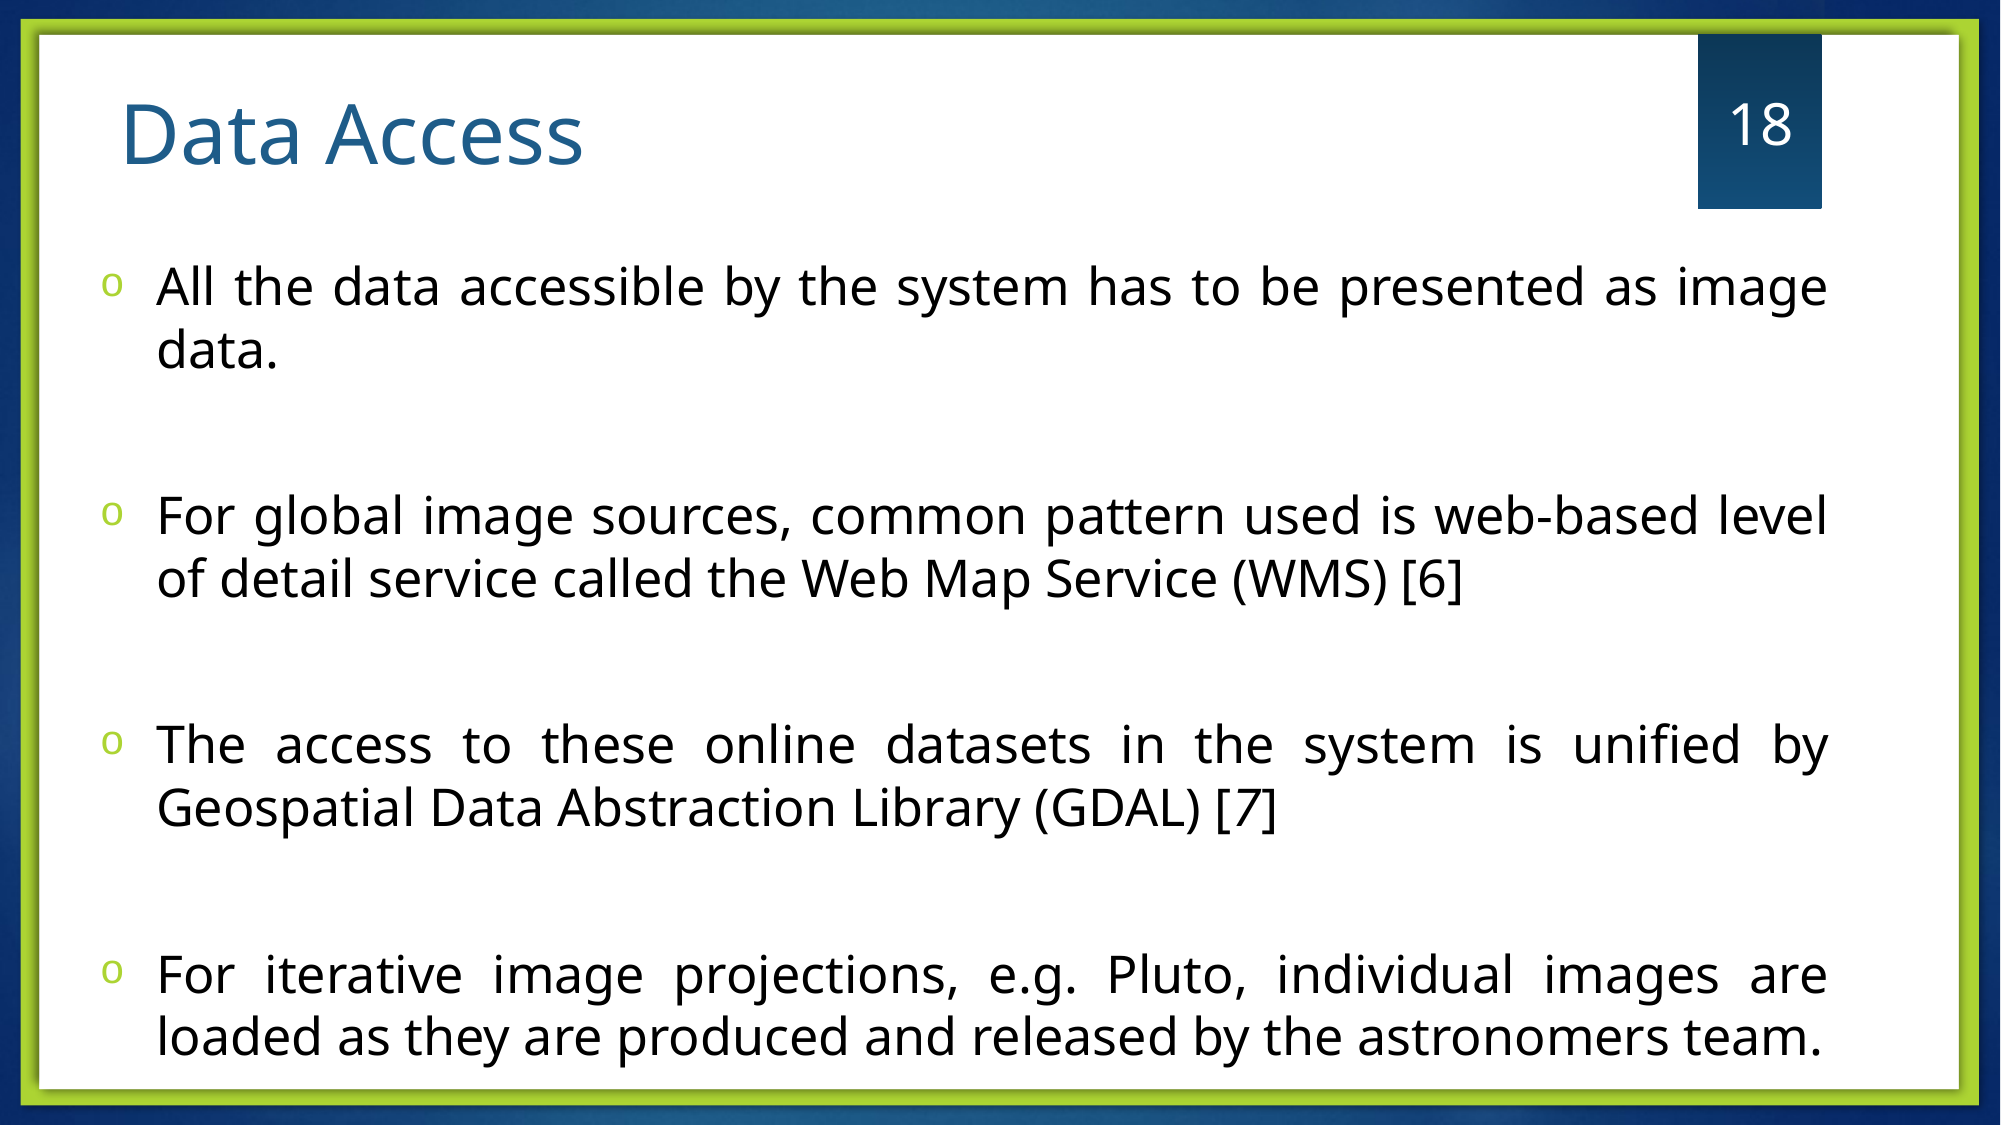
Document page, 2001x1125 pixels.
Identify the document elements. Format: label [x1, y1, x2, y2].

text_box [0, 0, 2000, 1125]
